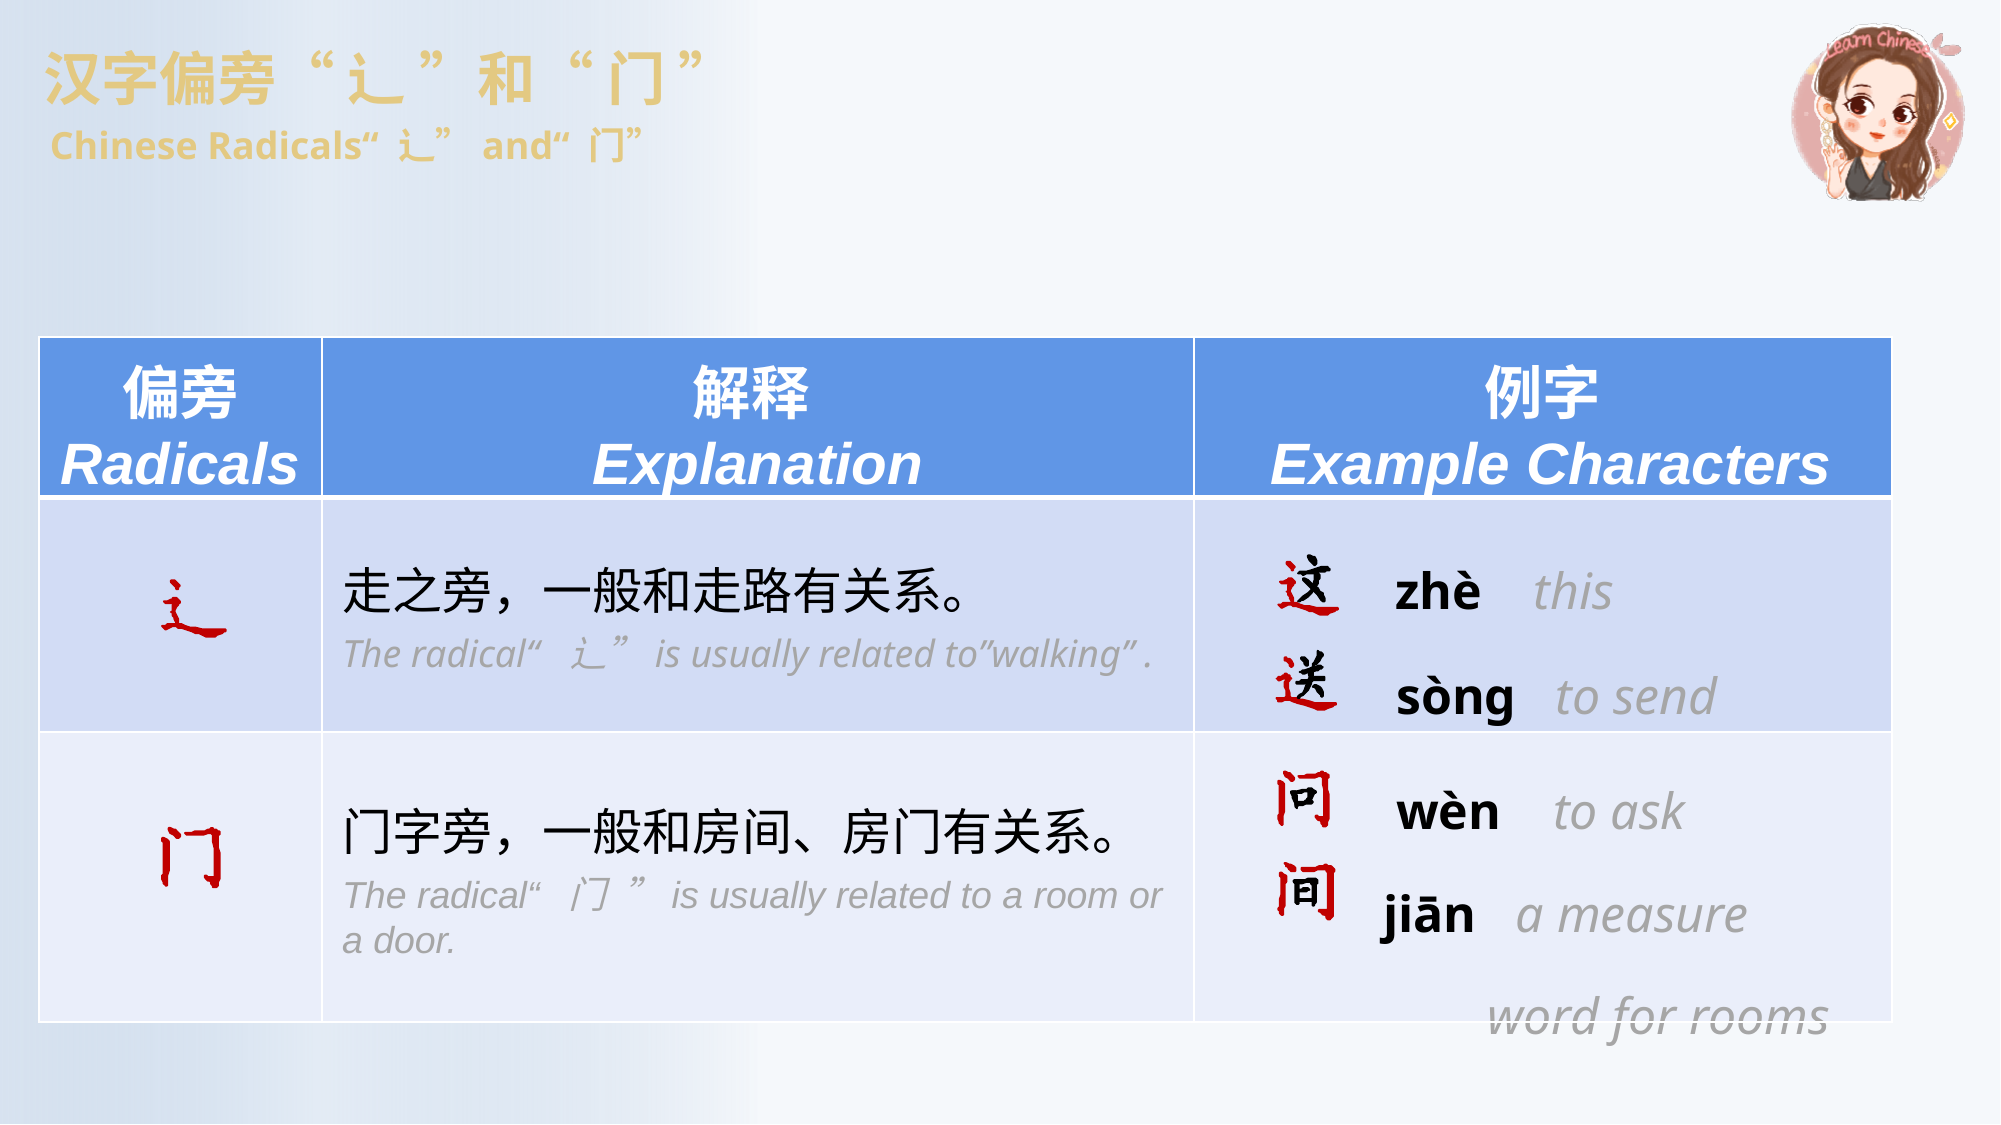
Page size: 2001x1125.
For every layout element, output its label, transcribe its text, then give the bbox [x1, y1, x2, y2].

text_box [1278, 863, 1335, 920]
table_header 偏旁 Radicals [40, 338, 321, 495]
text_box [162, 580, 226, 637]
table_cell [40, 500, 321, 731]
table_cell [40, 733, 321, 1021]
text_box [162, 828, 220, 888]
text_box Chinese Radicals“ 辶”and“ 门” [34, 115, 679, 175]
table_cell wèn to ask jiān a measure word for rooms [1195, 733, 1891, 1021]
table_header 解释 Explanation [323, 338, 1193, 495]
text_box 汉字偏旁“ 辶 ”和“ 门 ” [28, 35, 753, 120]
table_cell 走之旁，一般和走路有关系。 The radical“ 辶”is usually related to”walking” . [323, 500, 1193, 731]
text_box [1276, 650, 1336, 710]
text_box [1278, 771, 1329, 827]
table_cell 门字旁，一般和房间、房门有关系。 The radical“ 门 ”is usually related to a room or a door. [323, 733, 1193, 1021]
table_cell zhè this sònɡ to send [1195, 500, 1891, 731]
picture [0, 0, 2001, 1125]
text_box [1278, 555, 1338, 615]
table_header 例字 Example Characters [1195, 338, 1891, 495]
